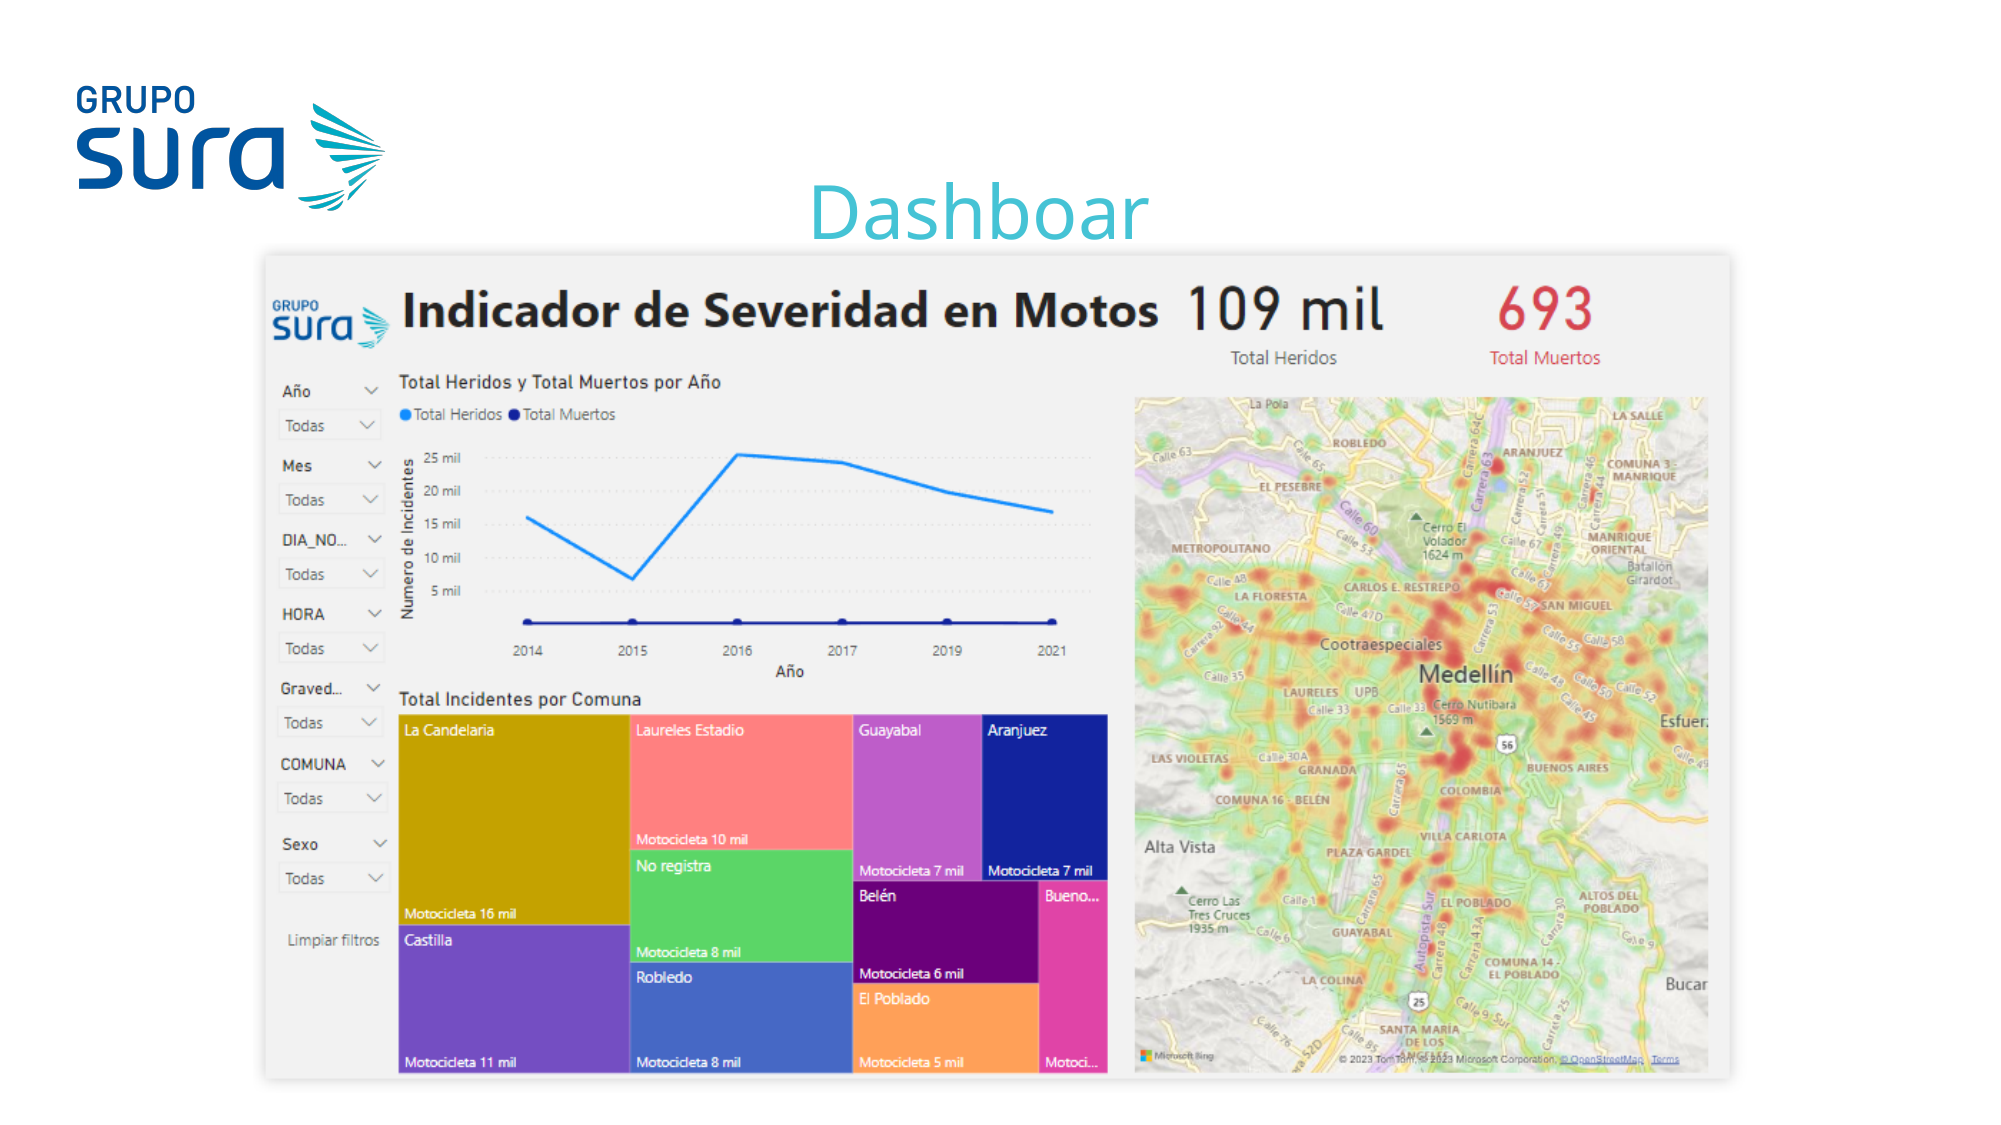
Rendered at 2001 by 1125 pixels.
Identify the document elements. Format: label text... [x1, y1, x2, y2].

text_box Dashboard [792, 157, 1208, 243]
picture [253, 243, 1747, 1093]
picture [76, 85, 386, 211]
